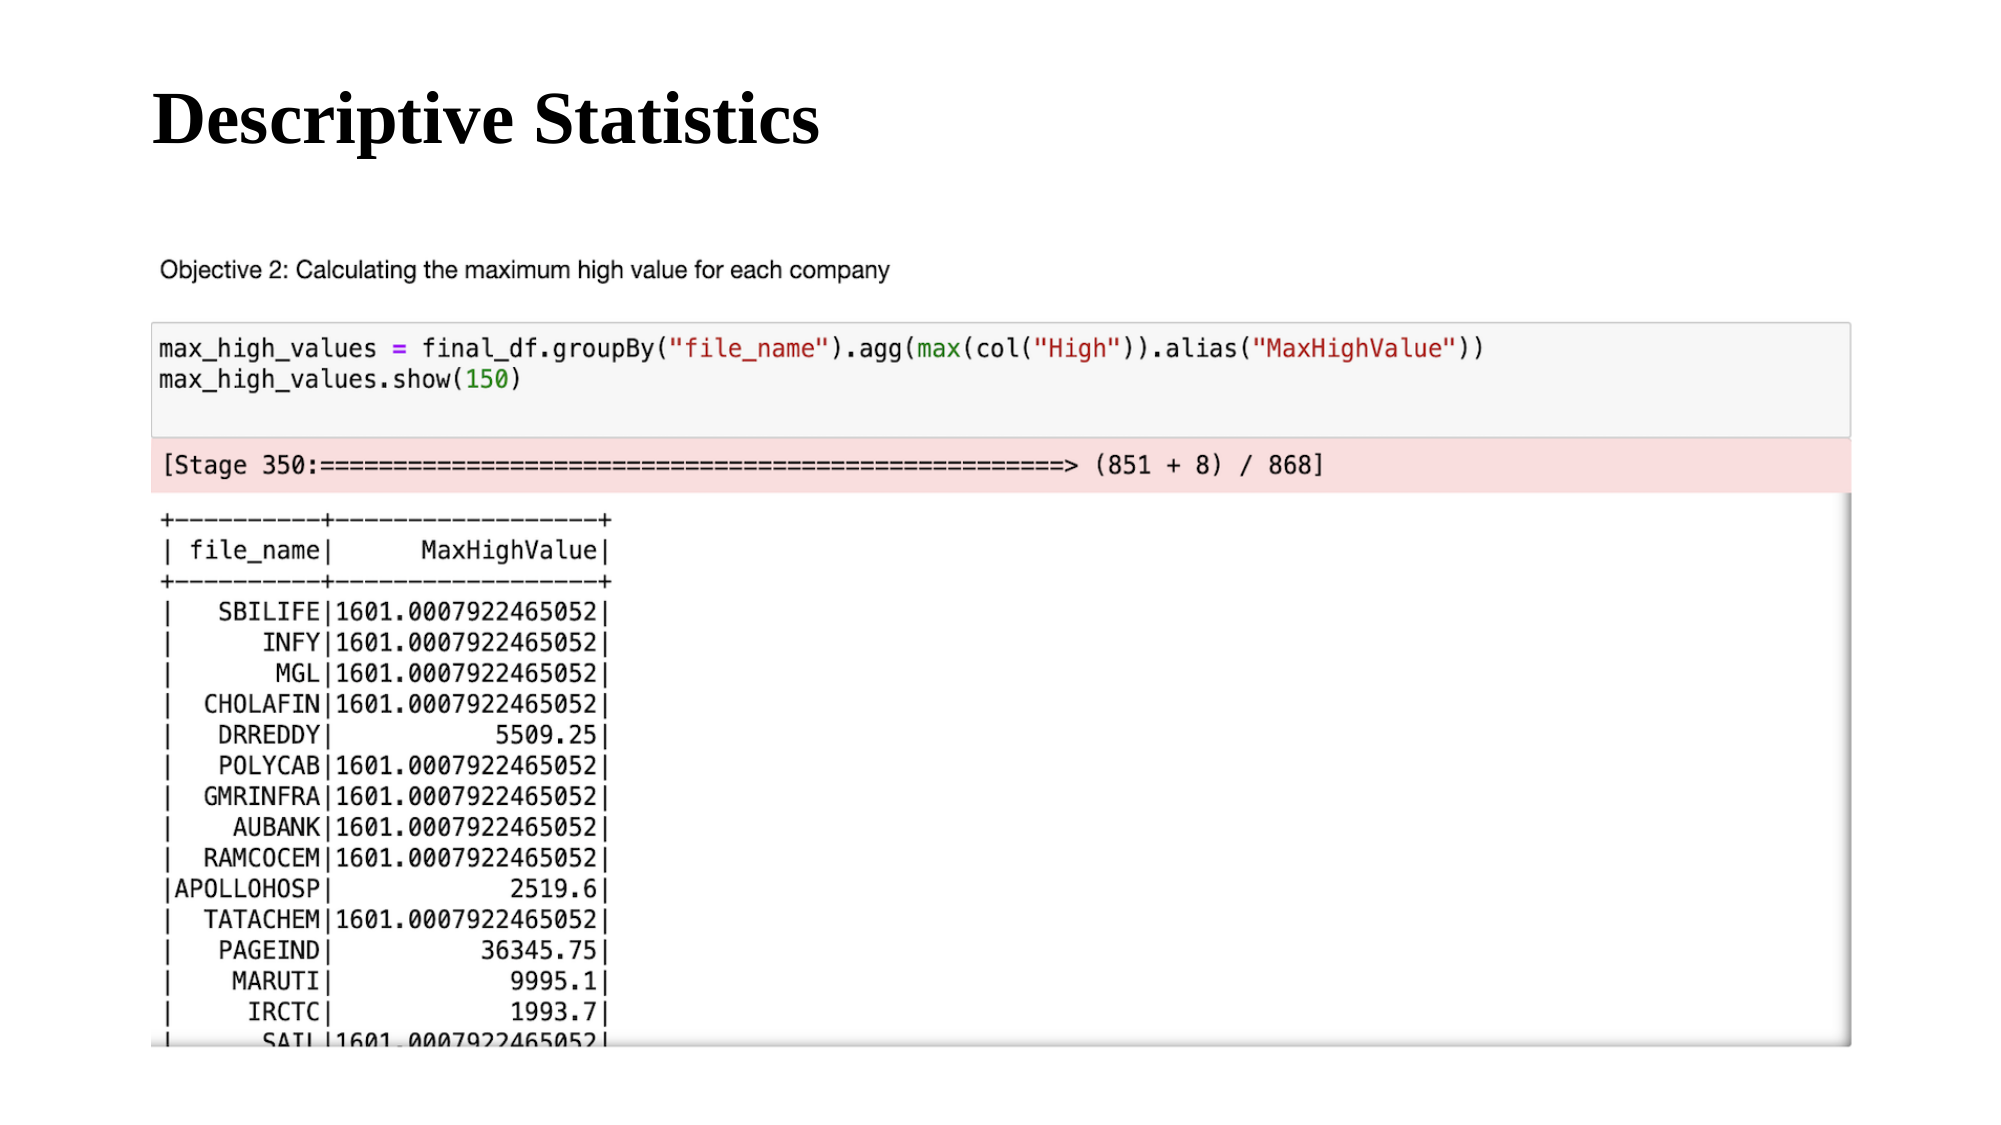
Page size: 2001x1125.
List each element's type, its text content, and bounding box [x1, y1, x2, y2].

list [151, 253, 1861, 1063]
title Descriptive Statistics [137, 59, 1863, 278]
